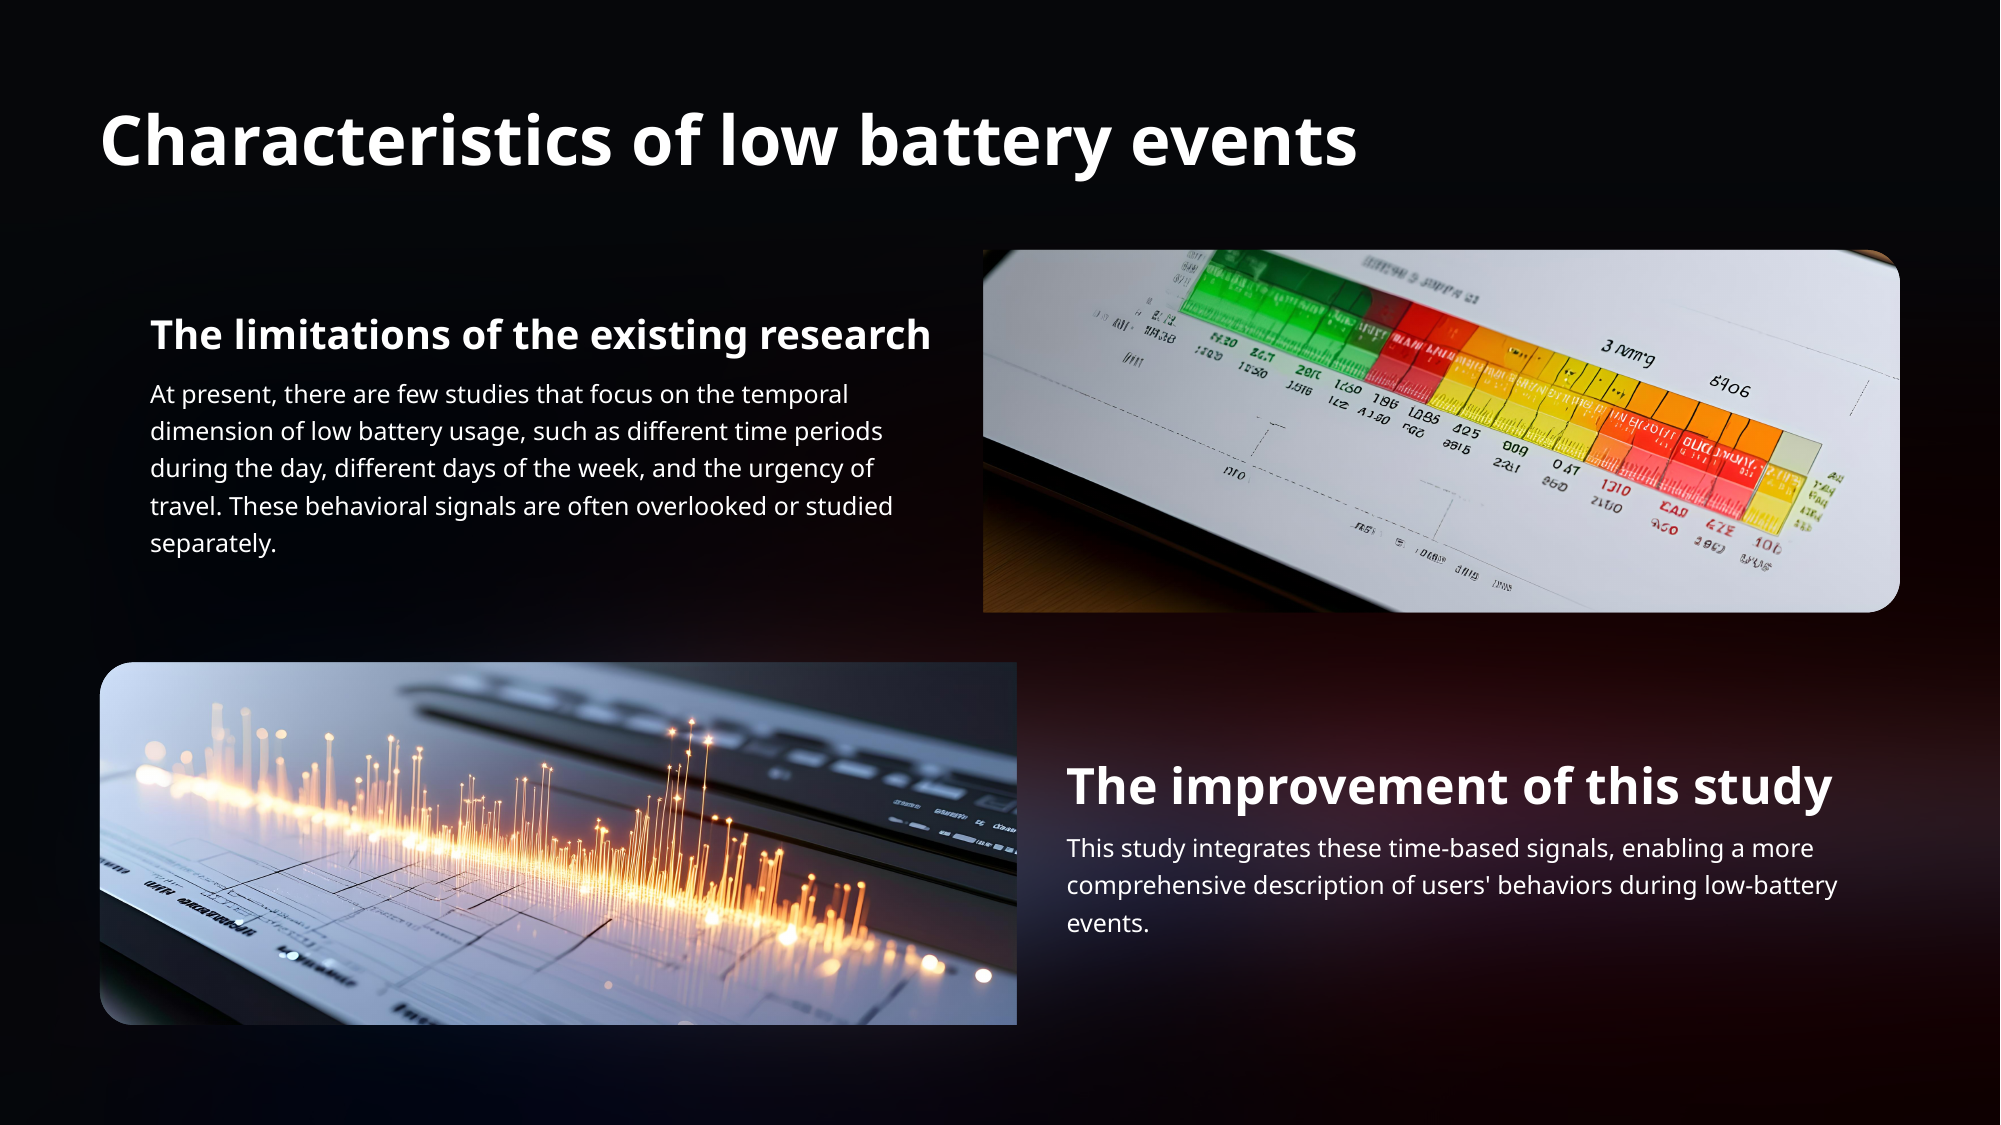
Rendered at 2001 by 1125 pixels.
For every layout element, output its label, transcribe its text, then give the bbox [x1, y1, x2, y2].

list The limitations of the existing research [150, 304, 934, 370]
list At present, there are few studies that focus on the temporal dimension of low battery usage, such as different time periods during the day, different days of the week, and the urgency of travel. These behavioral signals are often overlooked or studied separately. [150, 370, 934, 571]
list This study integrates these time-based signals, enabling a more comprehensive description of users' behaviors during low-battery events. [1066, 825, 1850, 925]
list The improvement of this study [1066, 747, 1850, 815]
title Characteristics of low battery events [99, 87, 1900, 188]
picture [0, 0, 2000, 1125]
